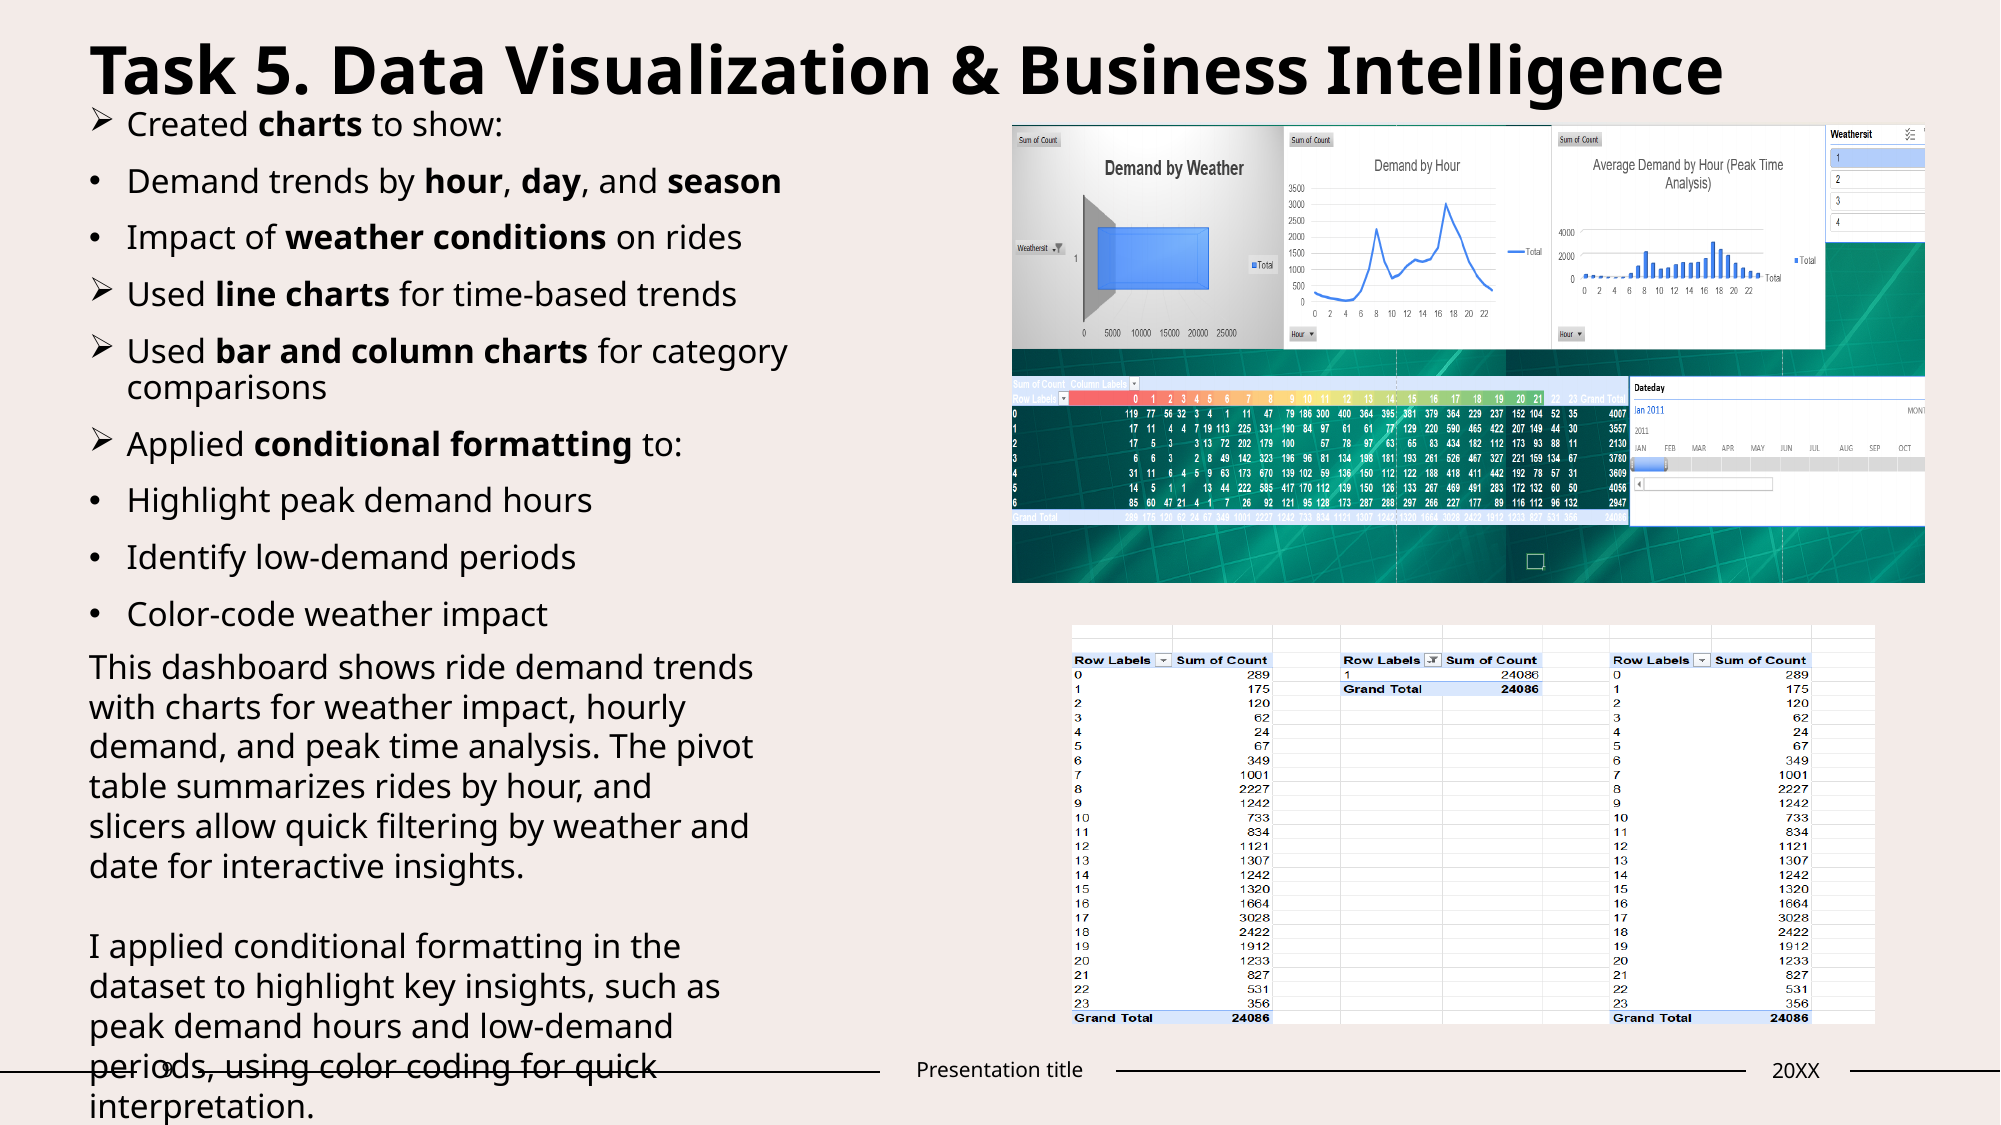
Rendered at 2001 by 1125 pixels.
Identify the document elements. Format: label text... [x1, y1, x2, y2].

slide_number 20XX [1743, 1050, 1849, 1091]
text_box This dashboard shows ride demand trends with charts for weather impact, hourly demand, and peak time analysis. The pivot table summarizes rides by hour, and slicers allow quick filtering by weather and date for interactive insights. I applied conditional formatting in the dataset to highlight key insights, such as peak demand hours and low-demand periods, using color coding for quick interpretation. [74, 698, 773, 1125]
footer Presentation title [879, 1050, 1120, 1091]
list Created charts to show: Demand trends by hour, day, and season Impact of weather conditions on rides Used line charts for time-based trends Used bar and column charts for category comparisons Applied conditional formatting to: Highlight peak demand hours Identify low-demand periods Color-code weather impact [74, 44, 859, 698]
title Task 5. Data Visualization & Business Intelligence [74, 20, 1744, 160]
picture [1072, 625, 1875, 1024]
picture [1012, 122, 1925, 583]
